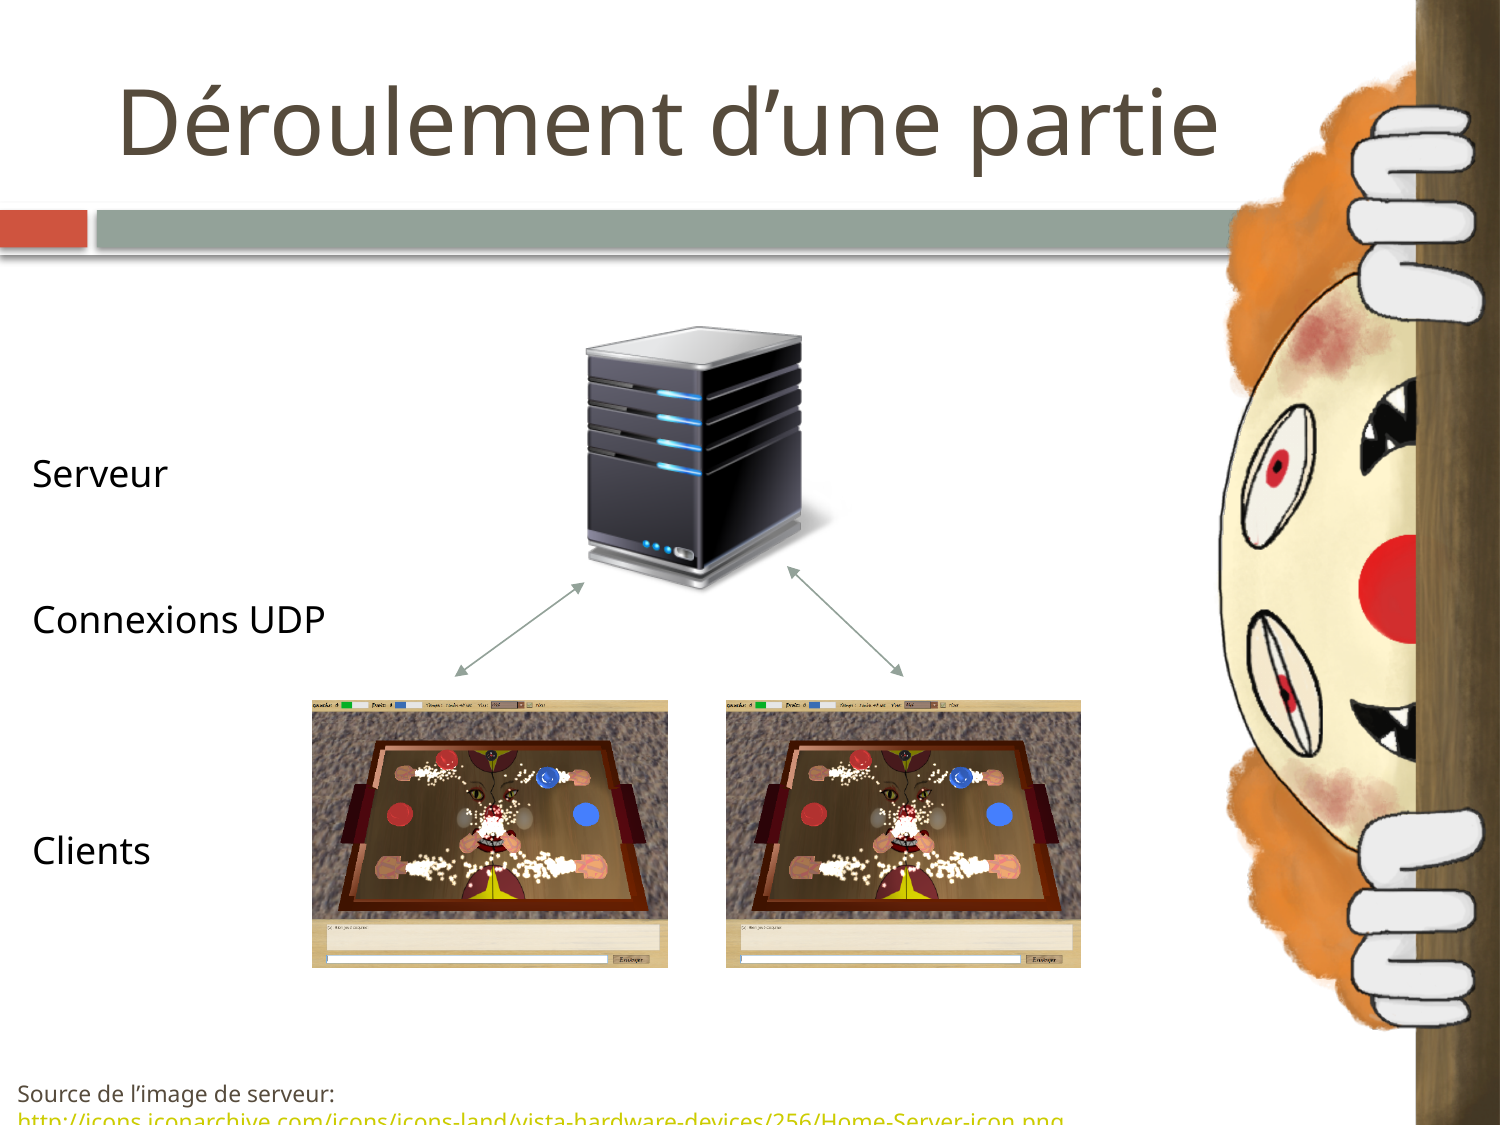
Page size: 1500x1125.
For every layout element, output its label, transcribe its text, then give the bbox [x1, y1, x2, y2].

picture [560, 304, 853, 597]
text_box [786, 565, 904, 678]
text_box Connexions UDP [17, 588, 354, 648]
text_box Clients [17, 819, 306, 880]
text_box Serveur [17, 442, 354, 503]
picture [1213, 0, 1500, 1125]
title Déroulement d’une partie [100, 37, 1438, 200]
picture [312, 700, 668, 968]
text_box Source de l’image de serveur: http://icons.iconarchive.com/icons/icons-land/vista-hardware-devices/256/Home-Server-icon.png [2, 1072, 1373, 1125]
picture [726, 700, 1082, 968]
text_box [454, 581, 585, 678]
